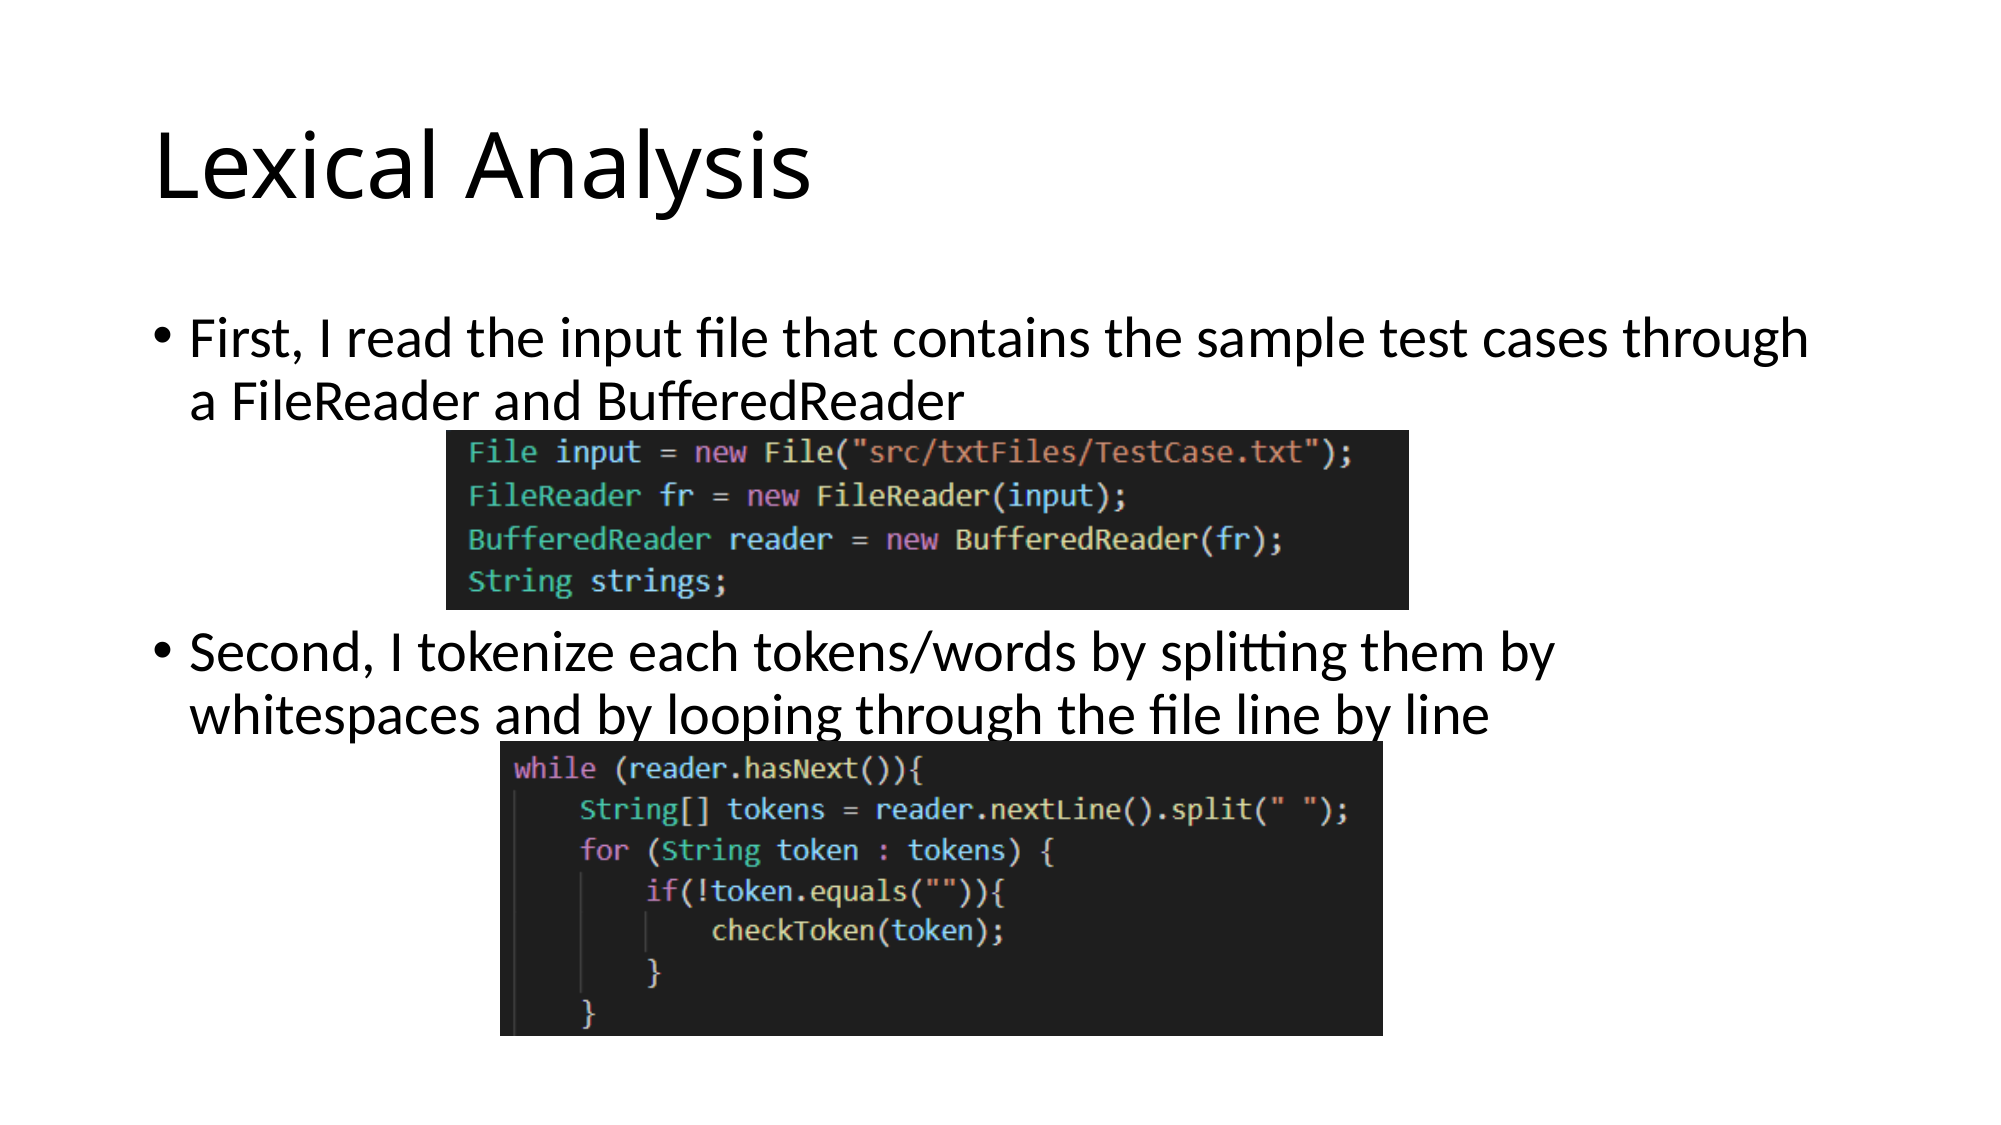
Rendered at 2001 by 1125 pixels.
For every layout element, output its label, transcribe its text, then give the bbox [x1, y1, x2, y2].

picture [500, 740, 1383, 1036]
picture [446, 430, 1409, 610]
title Lexical Analysis [137, 59, 1863, 278]
list First, I read the input file that contains the sample test cases through a FileReader and BufferedReader Second, I tokenize each tokens/words by splitting them by whitespaces and by looping through the file line by line [137, 299, 1863, 1014]
